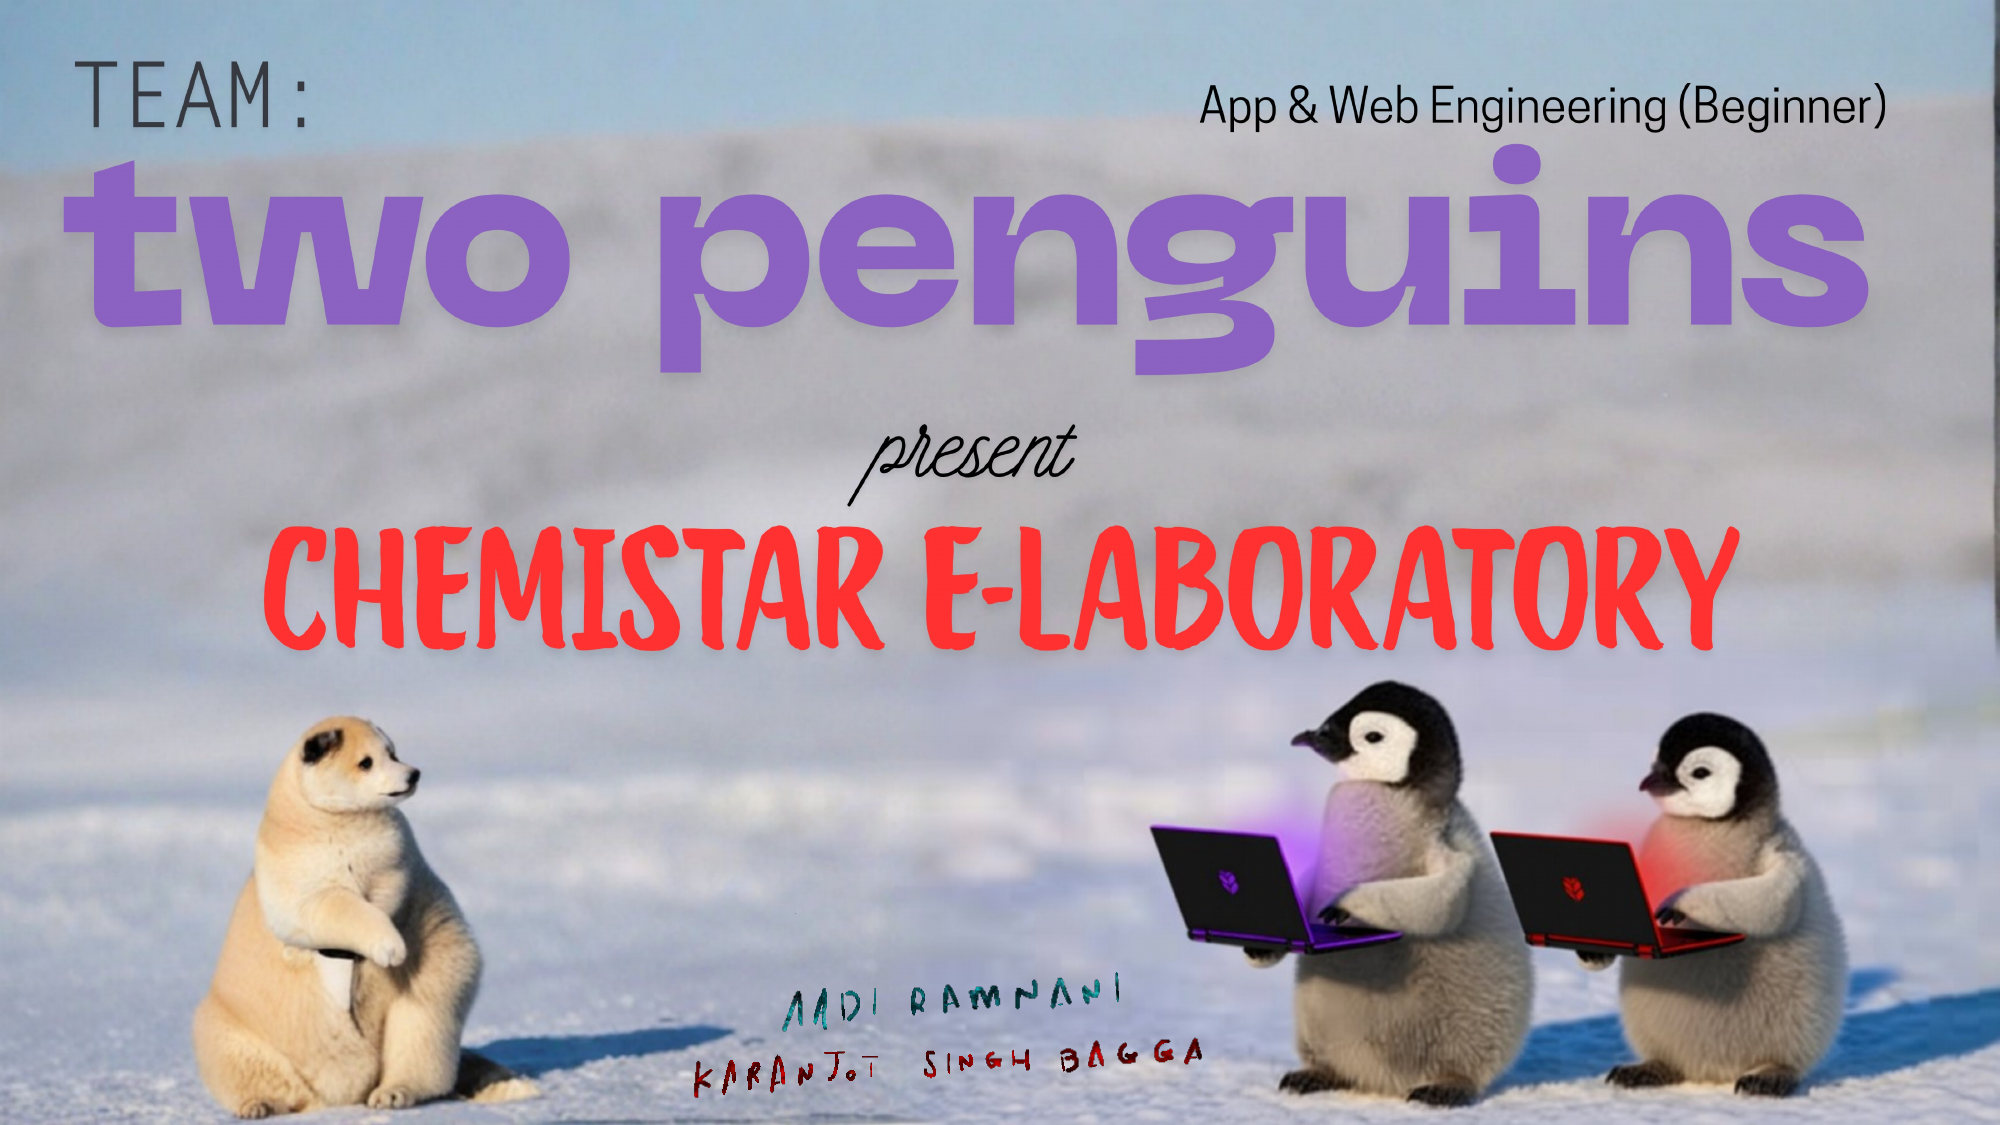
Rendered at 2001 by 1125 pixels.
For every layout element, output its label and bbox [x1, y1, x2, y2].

text_box [780, 971, 1119, 1035]
text_box [693, 1036, 1204, 1101]
picture [0, 0, 2000, 1125]
